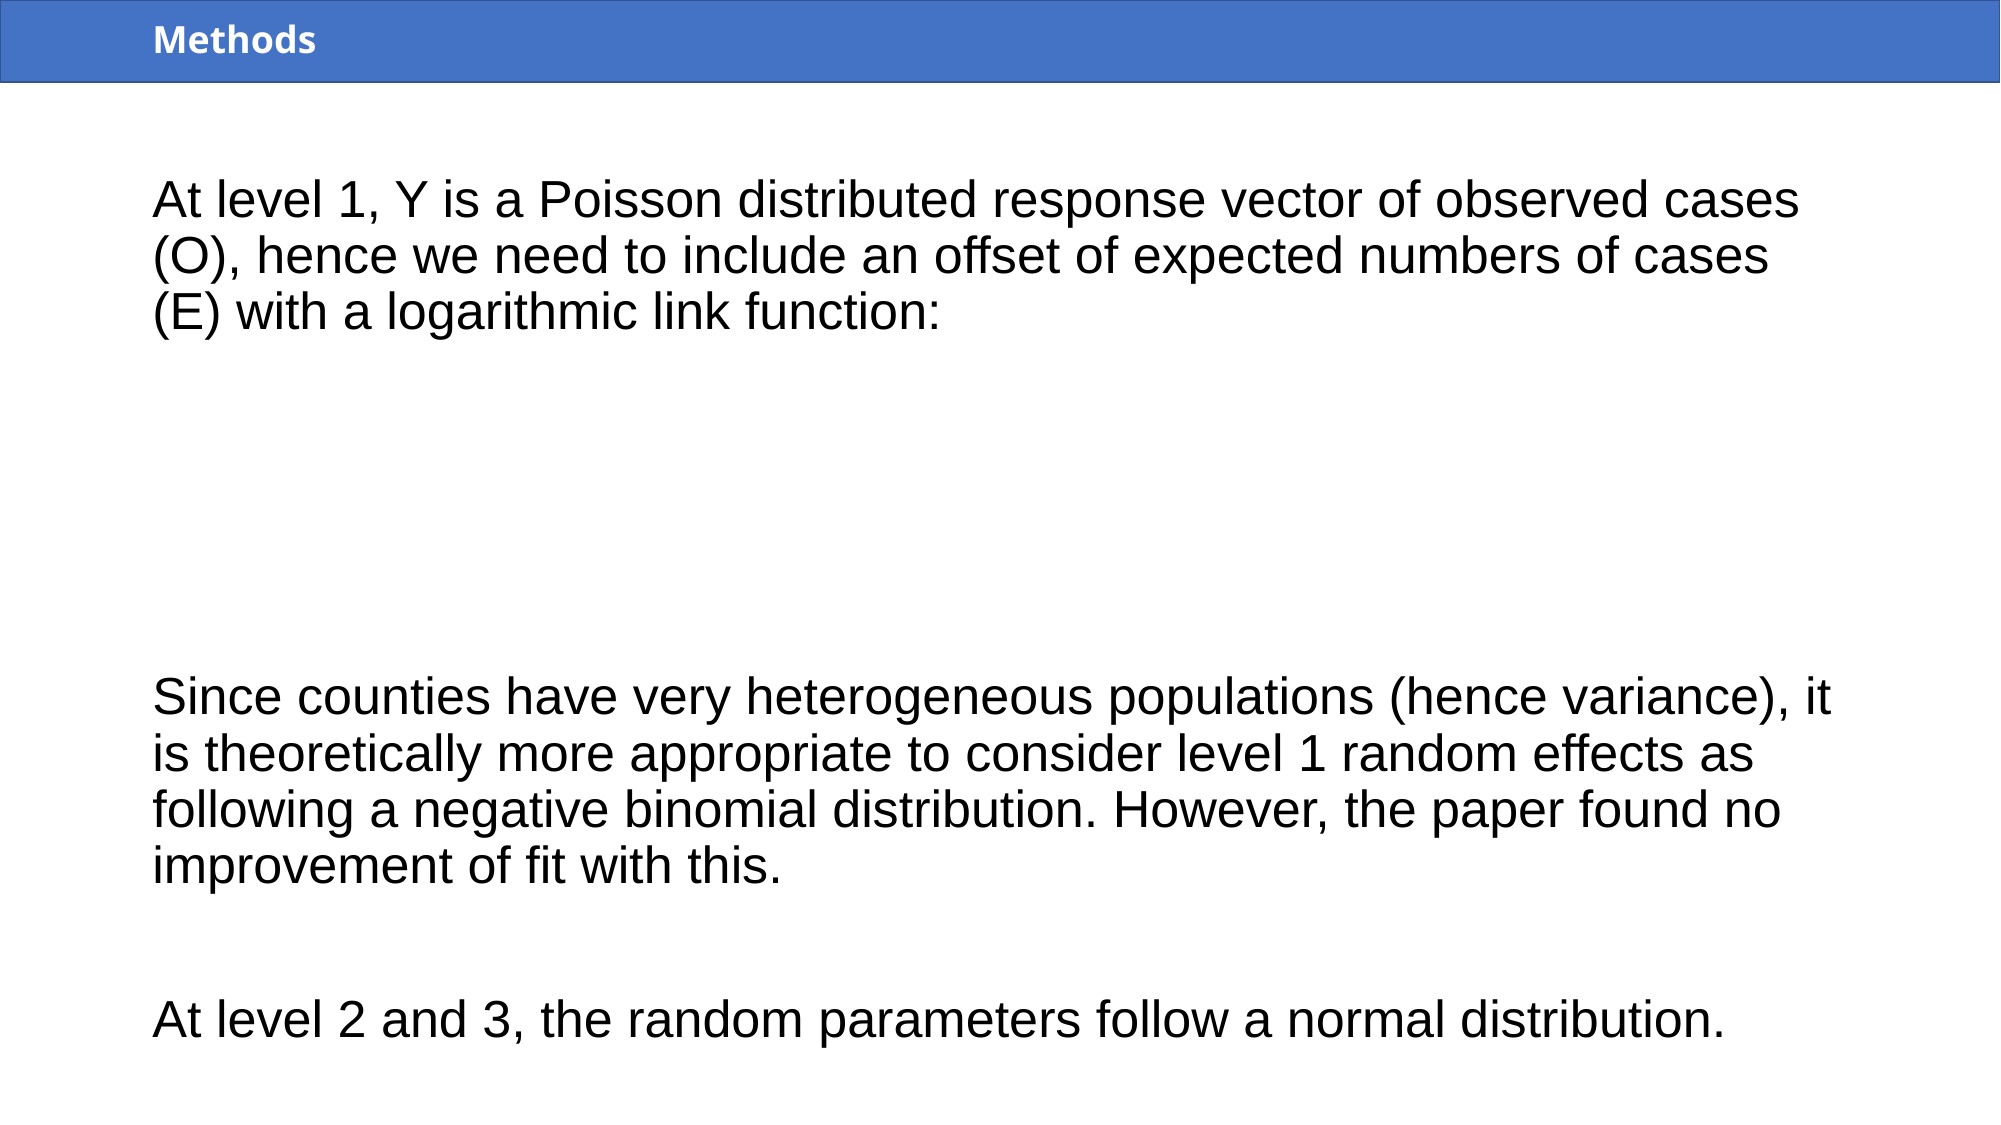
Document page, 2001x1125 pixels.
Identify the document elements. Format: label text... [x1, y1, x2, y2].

text_box [0, 0, 2000, 83]
title Methods [137, 15, 892, 67]
